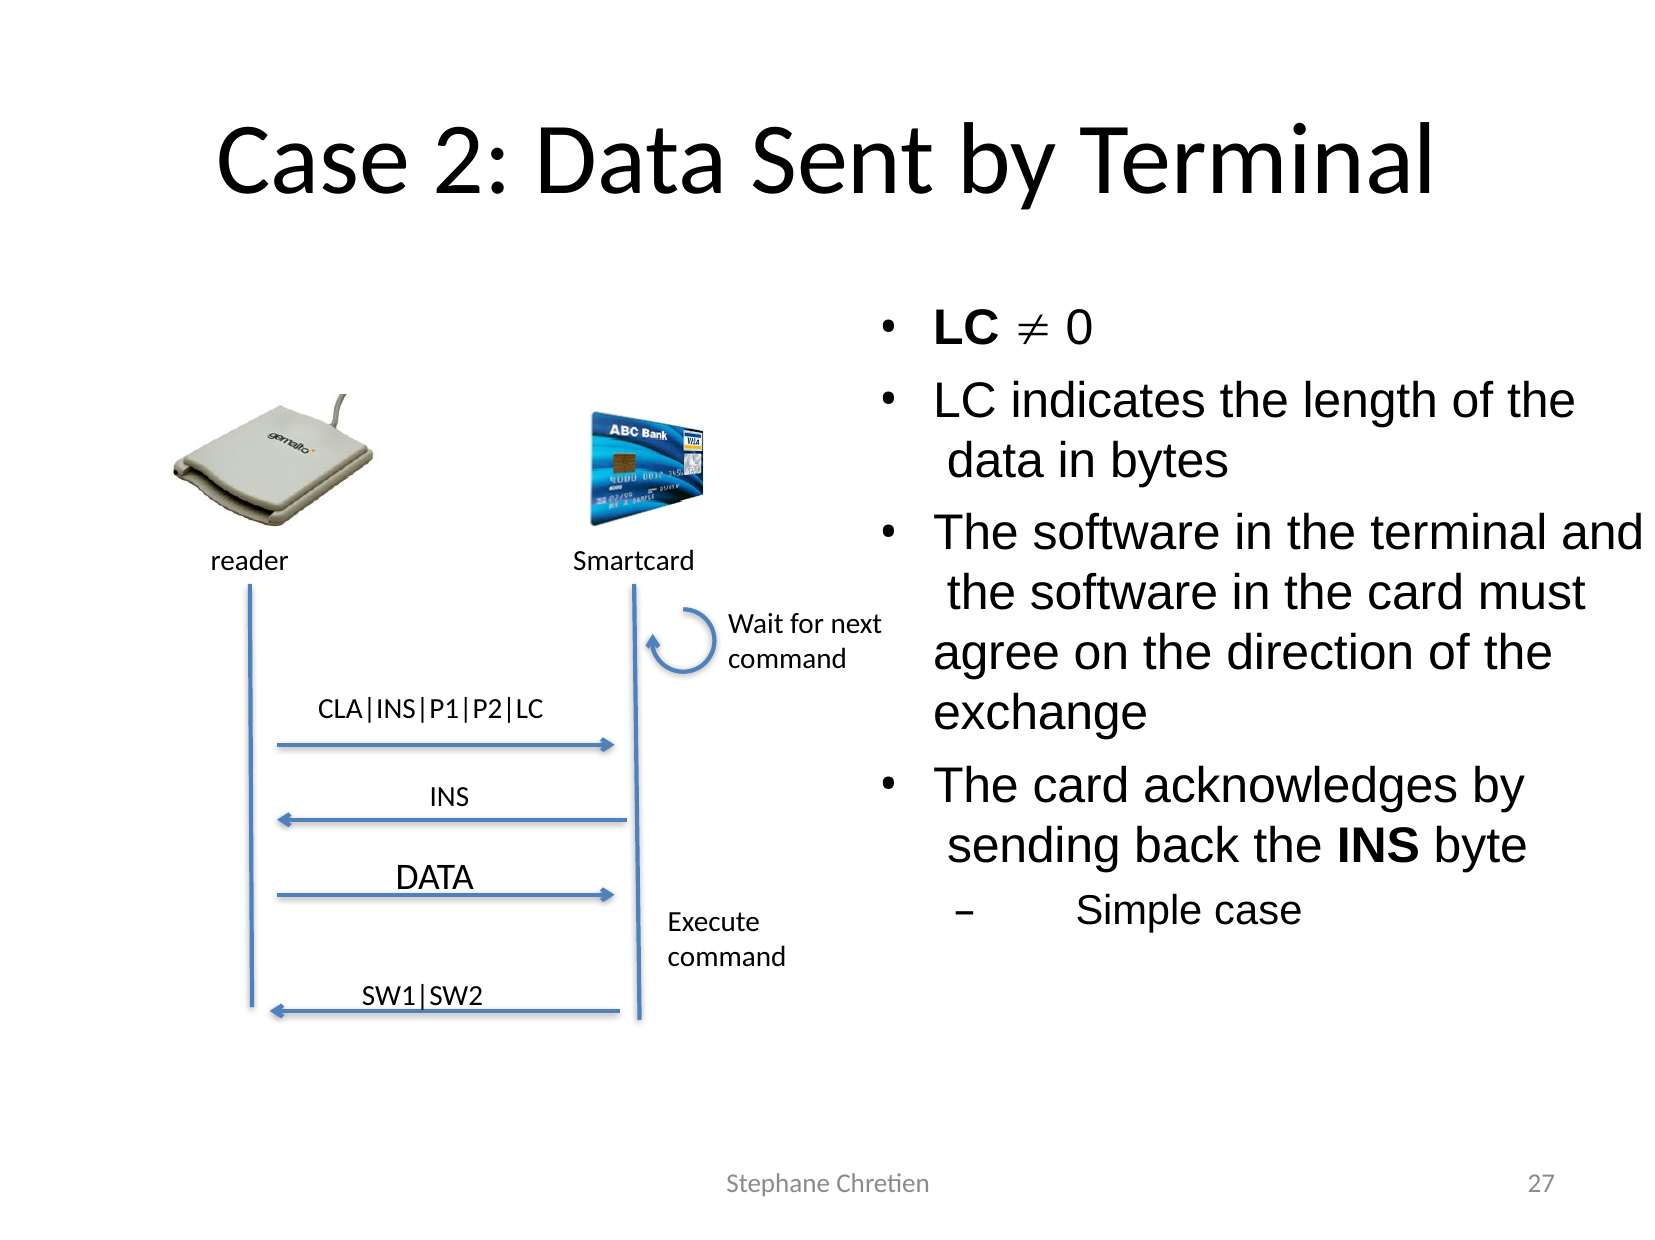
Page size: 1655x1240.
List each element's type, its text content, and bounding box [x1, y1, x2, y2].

text_box DATA [380, 844, 489, 893]
text_box CLA|INS|P1|P2|LC [303, 682, 559, 732]
text_box Smartcard [558, 534, 710, 584]
text_box [589, 409, 704, 532]
picture [164, 394, 378, 536]
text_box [249, 584, 253, 1008]
text_box [645, 607, 713, 674]
footer Stephane Chretien [565, 1148, 1089, 1215]
text_box SW1|SW2 [340, 933, 499, 1010]
text_box LC  0 LC indicates the length of the data in bytes The software in the terminal and the software in the card must agree on the direction of the exchange The card acknowledges by sending back the INS byte – Simple case [877, 294, 1649, 933]
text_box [633, 584, 640, 1020]
slide_number 27 [1185, 1148, 1572, 1215]
text_box Execute command [653, 894, 802, 980]
title Case 2: Data Sent by Terminal [82, 49, 1572, 257]
text_box reader [195, 543, 304, 584]
text_box Wait for next command [713, 596, 877, 682]
text_box INS [414, 769, 485, 818]
